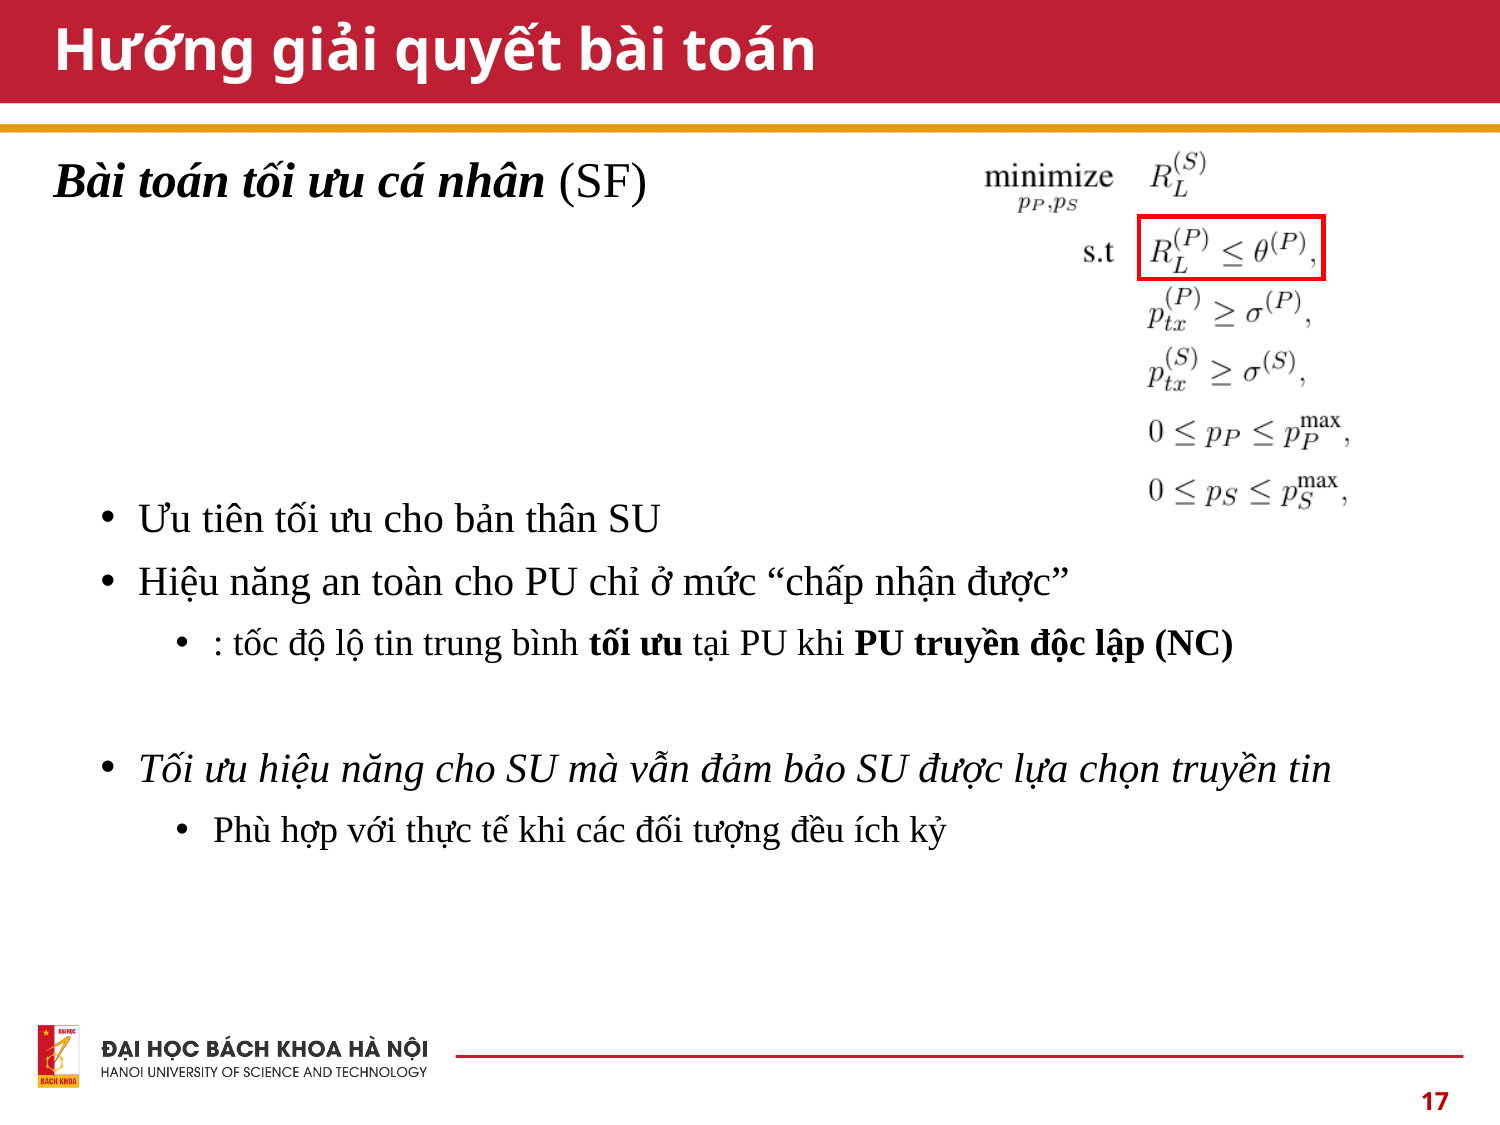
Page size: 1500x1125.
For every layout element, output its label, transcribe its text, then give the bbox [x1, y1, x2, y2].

slide_number 17 [1126, 1078, 1464, 1125]
text_box Bài toán tối ưu cá nhân (SF) [38, 140, 680, 216]
title Hướng giải quyết bài toán [38, 12, 1462, 87]
text_box [38, 577, 1467, 1022]
picture [0, 0, 1500, 1125]
